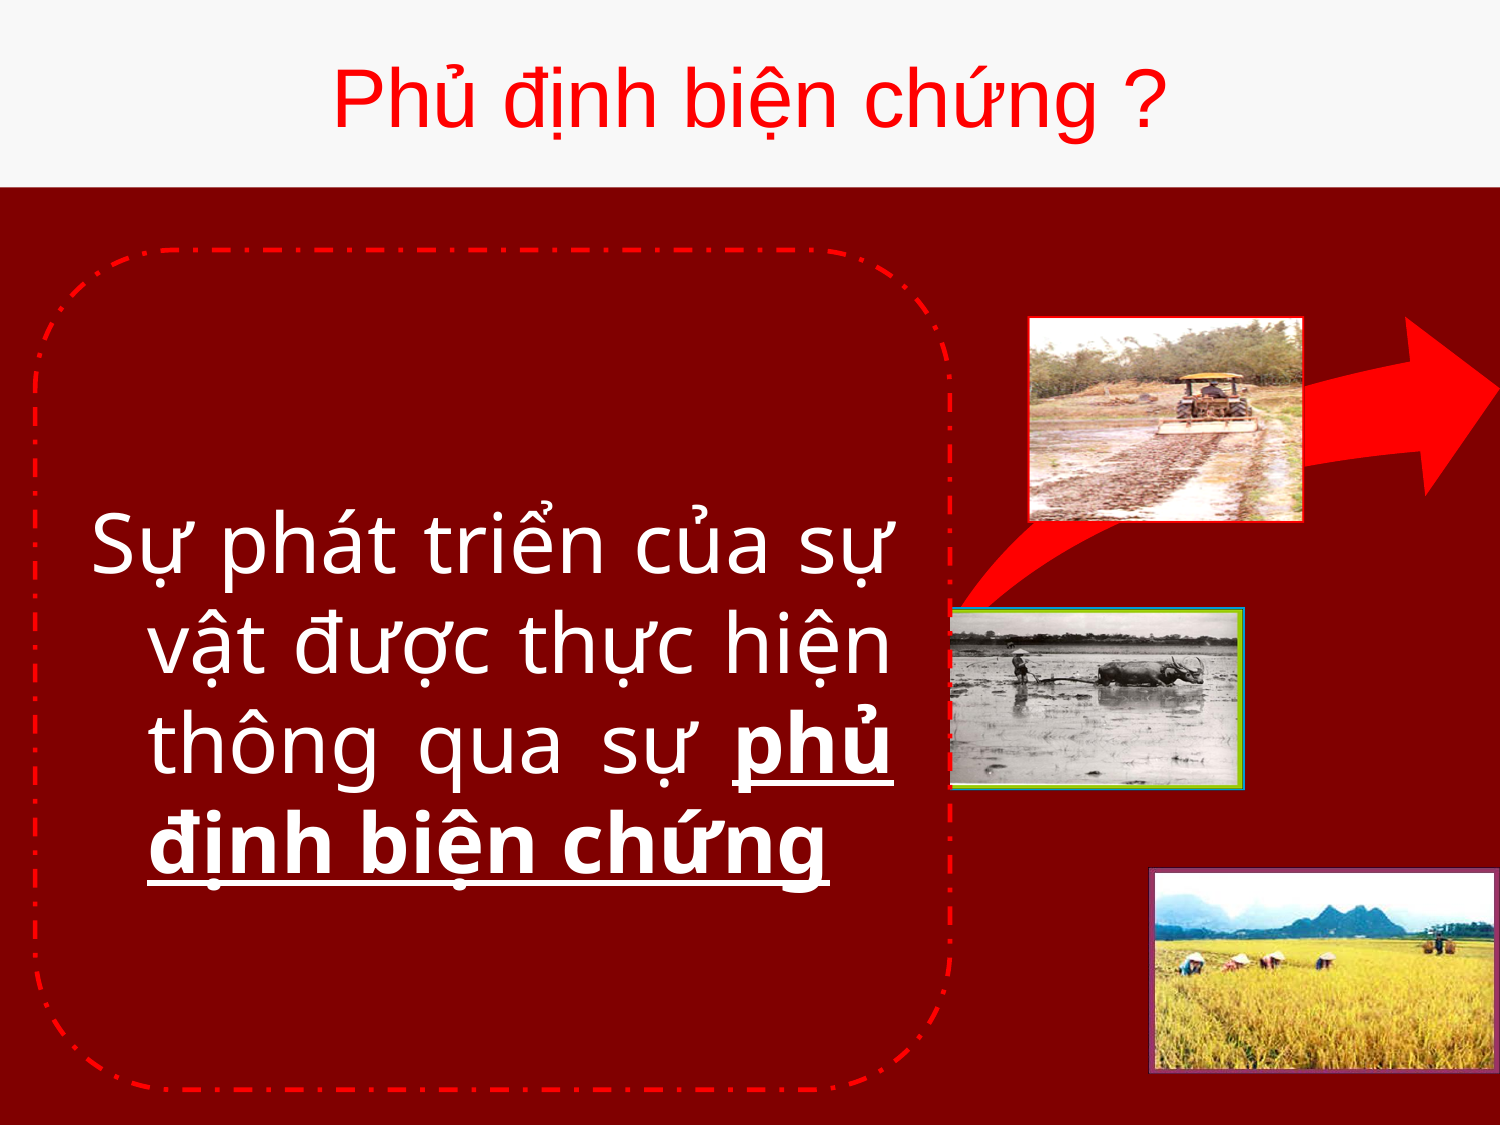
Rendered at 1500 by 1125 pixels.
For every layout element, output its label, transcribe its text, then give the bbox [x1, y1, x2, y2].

text_box Sự phát triển của sự vật được thực hiện thông qua sự phủ định biện chứng [33, 247, 919, 1092]
picture [1148, 1064, 1500, 1074]
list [293, 531, 544, 740]
title Phủ định biện chứng ? [0, 0, 919, 188]
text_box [924, 0, 1500, 1064]
